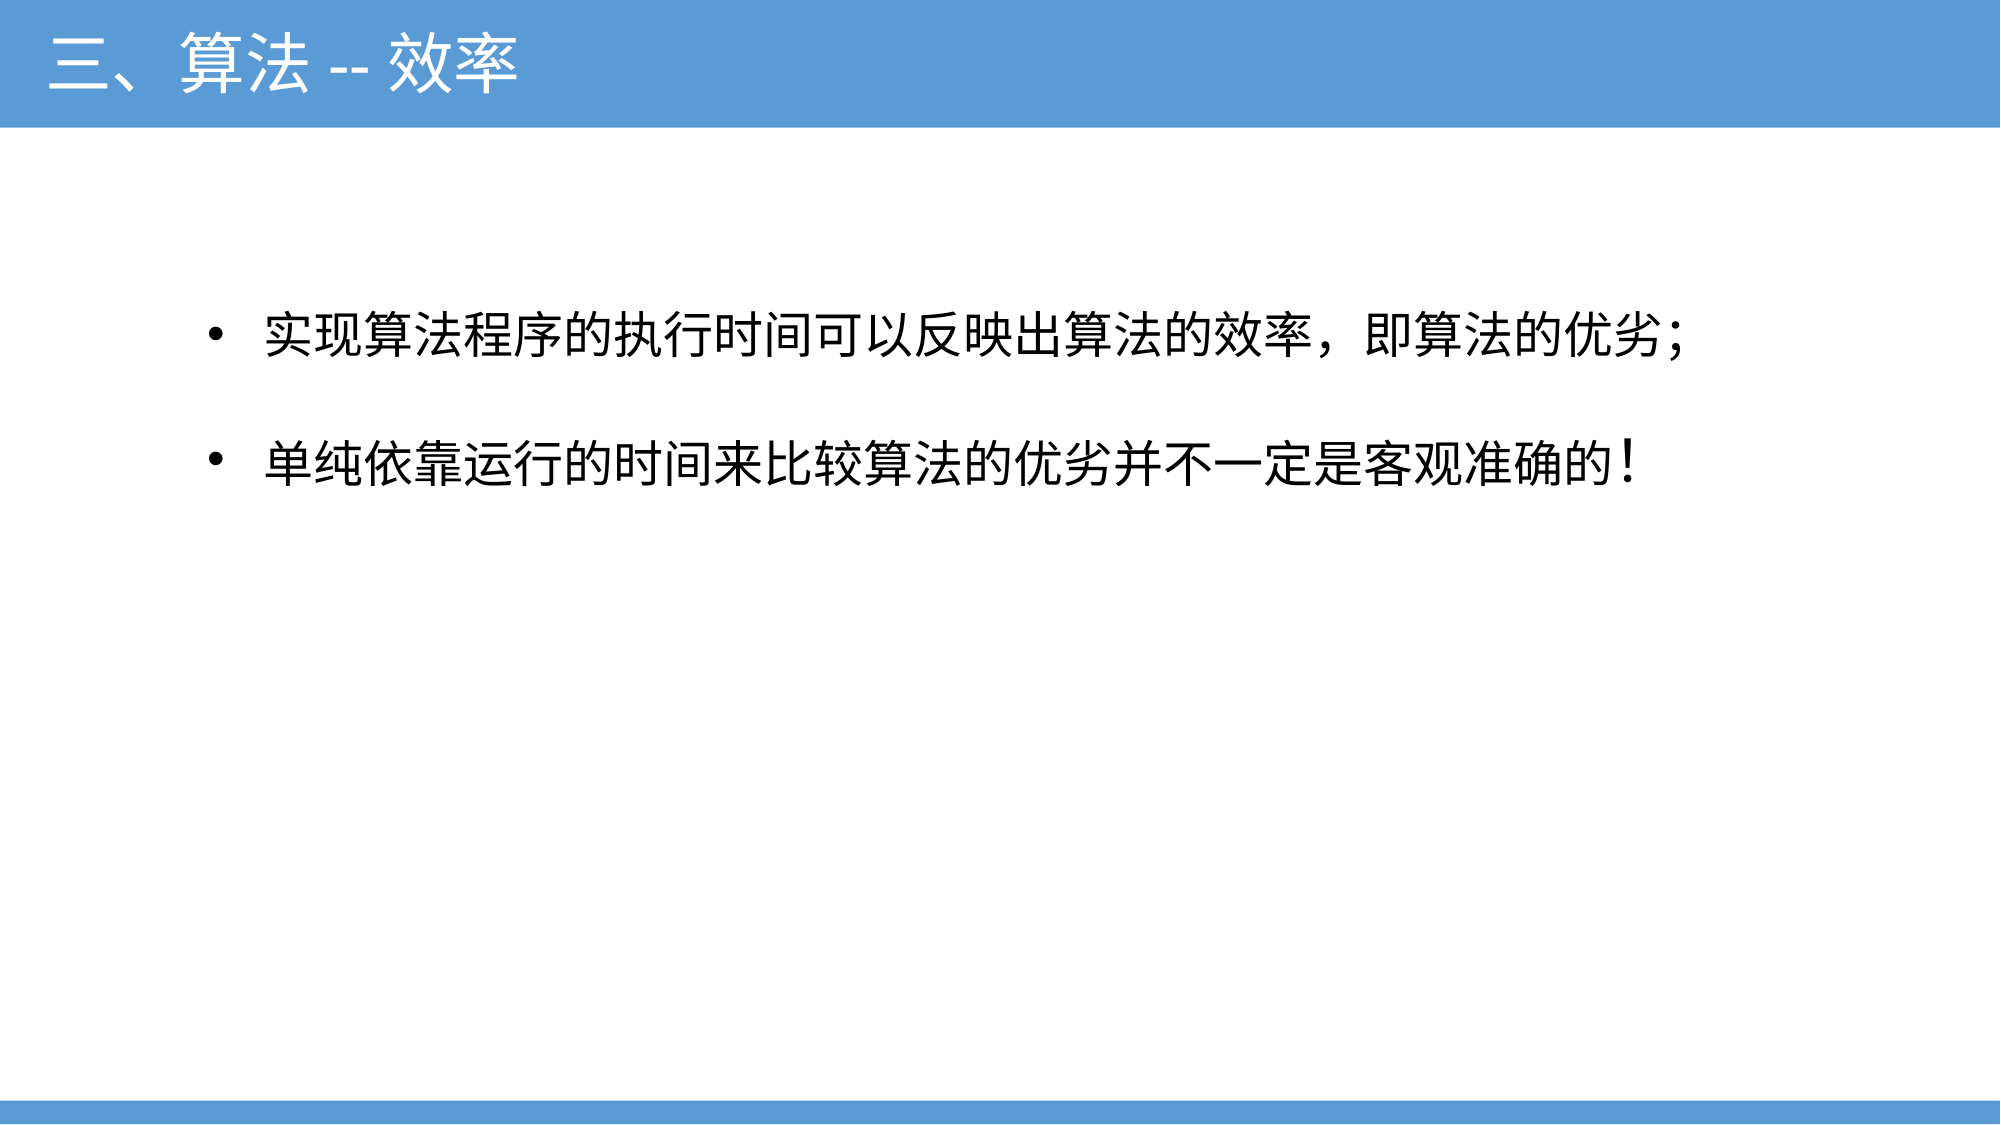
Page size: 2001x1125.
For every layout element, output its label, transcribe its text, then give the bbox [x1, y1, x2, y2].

text_box 三、算法--效率 [30, 13, 1137, 109]
text_box 实现算法程序的执行时间可以反映出算法的效率，即算法的优劣； 单纯依靠运行的时间来比较算法的优劣并不一定是客观准确的！ [192, 296, 1844, 501]
